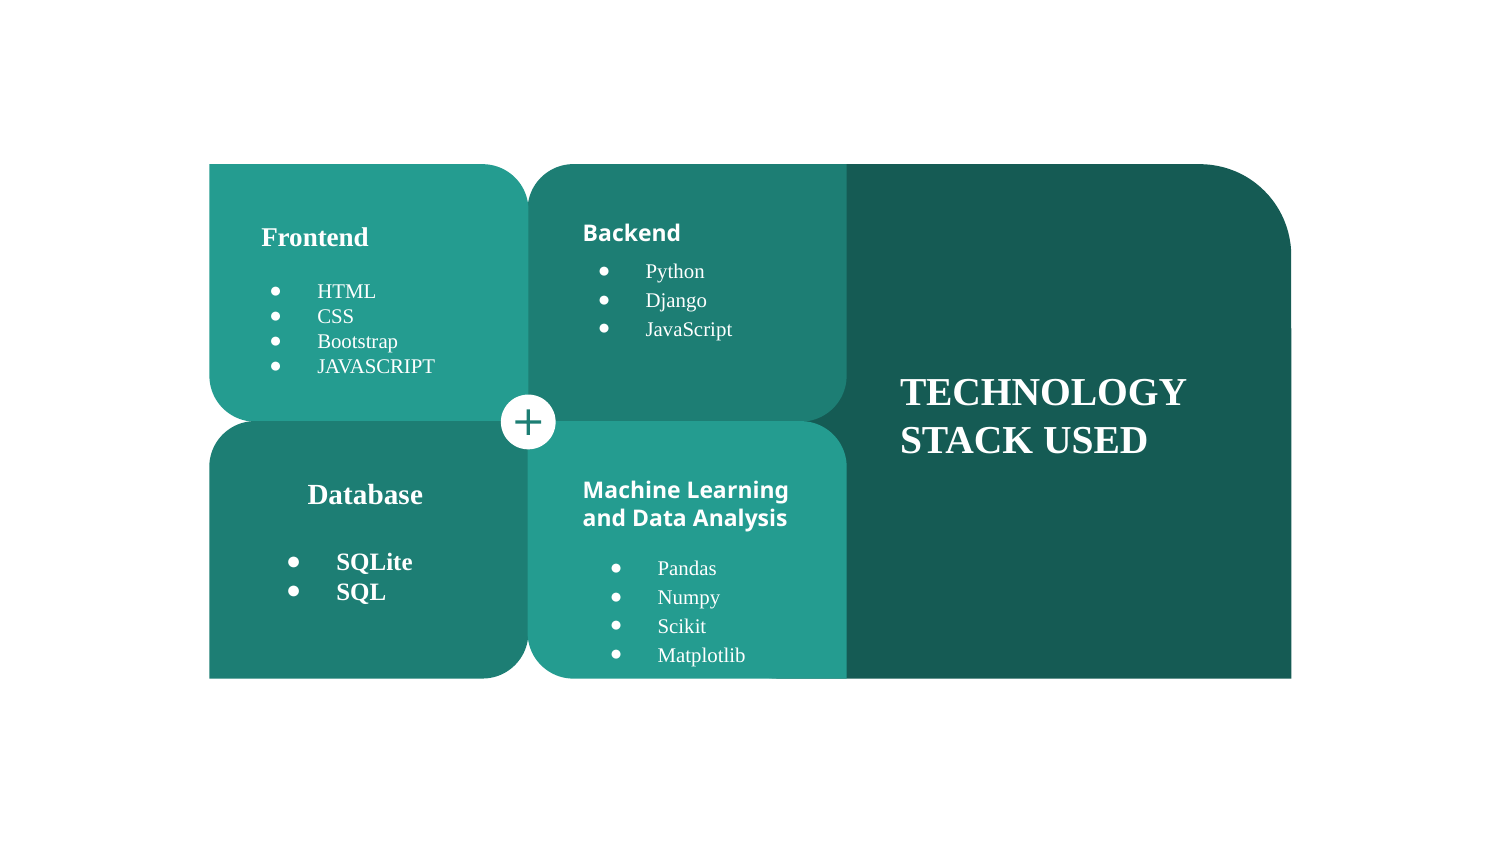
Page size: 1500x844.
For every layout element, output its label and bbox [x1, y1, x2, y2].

text_box [500, 394, 556, 450]
text_box [848, 163, 1292, 679]
list [42, 155, 1441, 808]
text_box [209, 163, 529, 420]
text_box [527, 420, 847, 679]
text_box [209, 420, 522, 679]
text_box [529, 163, 847, 420]
